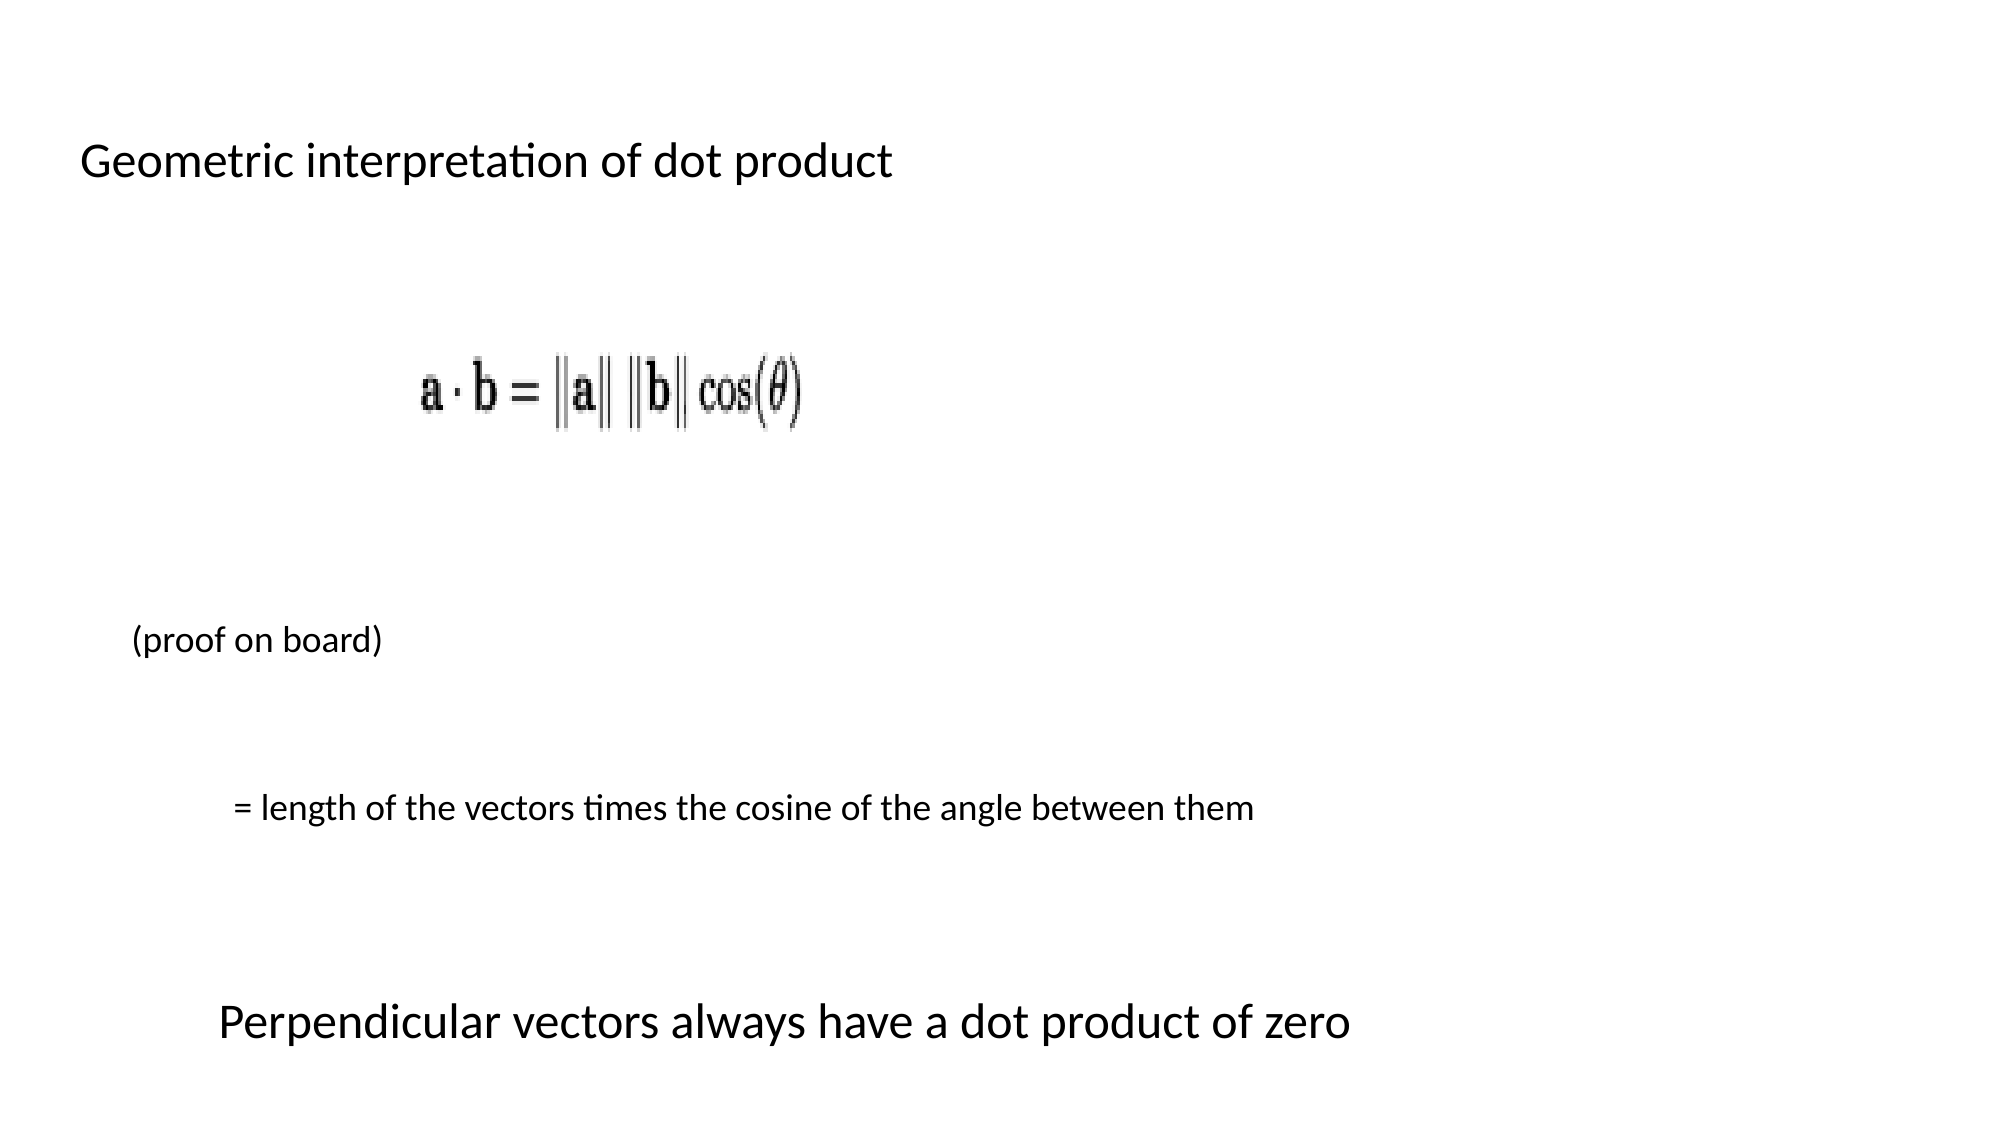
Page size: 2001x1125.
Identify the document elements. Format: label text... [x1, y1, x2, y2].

text_box Perpendicular vectors always have a dot product of zero [203, 980, 1367, 1056]
text_box Geometric interpretation of dot product [65, 120, 909, 286]
picture [386, 312, 805, 464]
text_box = length of the vectors times the cosine of the angle between them [218, 775, 1272, 836]
text_box (proof on board) [116, 607, 399, 668]
